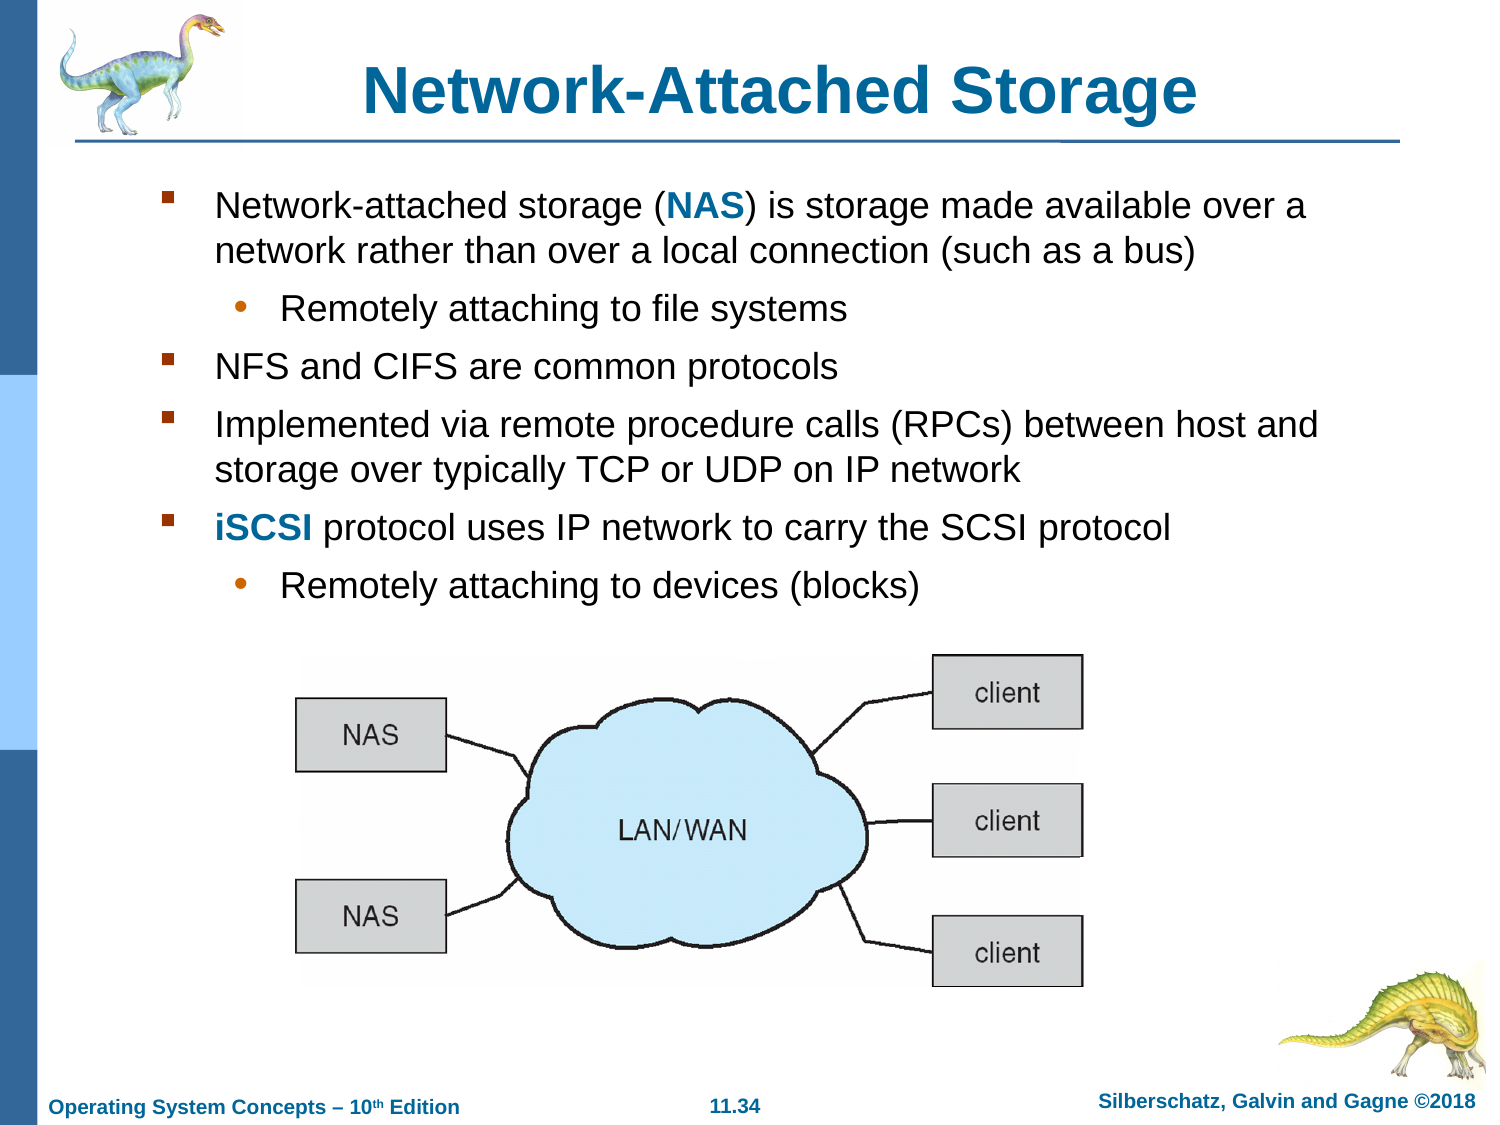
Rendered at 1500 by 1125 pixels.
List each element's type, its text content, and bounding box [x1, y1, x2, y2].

picture [295, 653, 1084, 988]
picture [1275, 959, 1486, 1090]
list Network-attached storage (NAS) is storage made available over a network rather than over a local connection (such as a bus) Remotely attaching to file systems NFS and CIFS are common protocols Implemented via remote procedure calls (RPCs) between host and storage over typically TCP or UDP on IP network iSCSI protocol uses IP network to carry the SCSI protocol Remotely attaching to devices (blocks) [143, 173, 1408, 917]
title Network-Attached Storage [148, 40, 1413, 135]
picture [46, 0, 243, 149]
